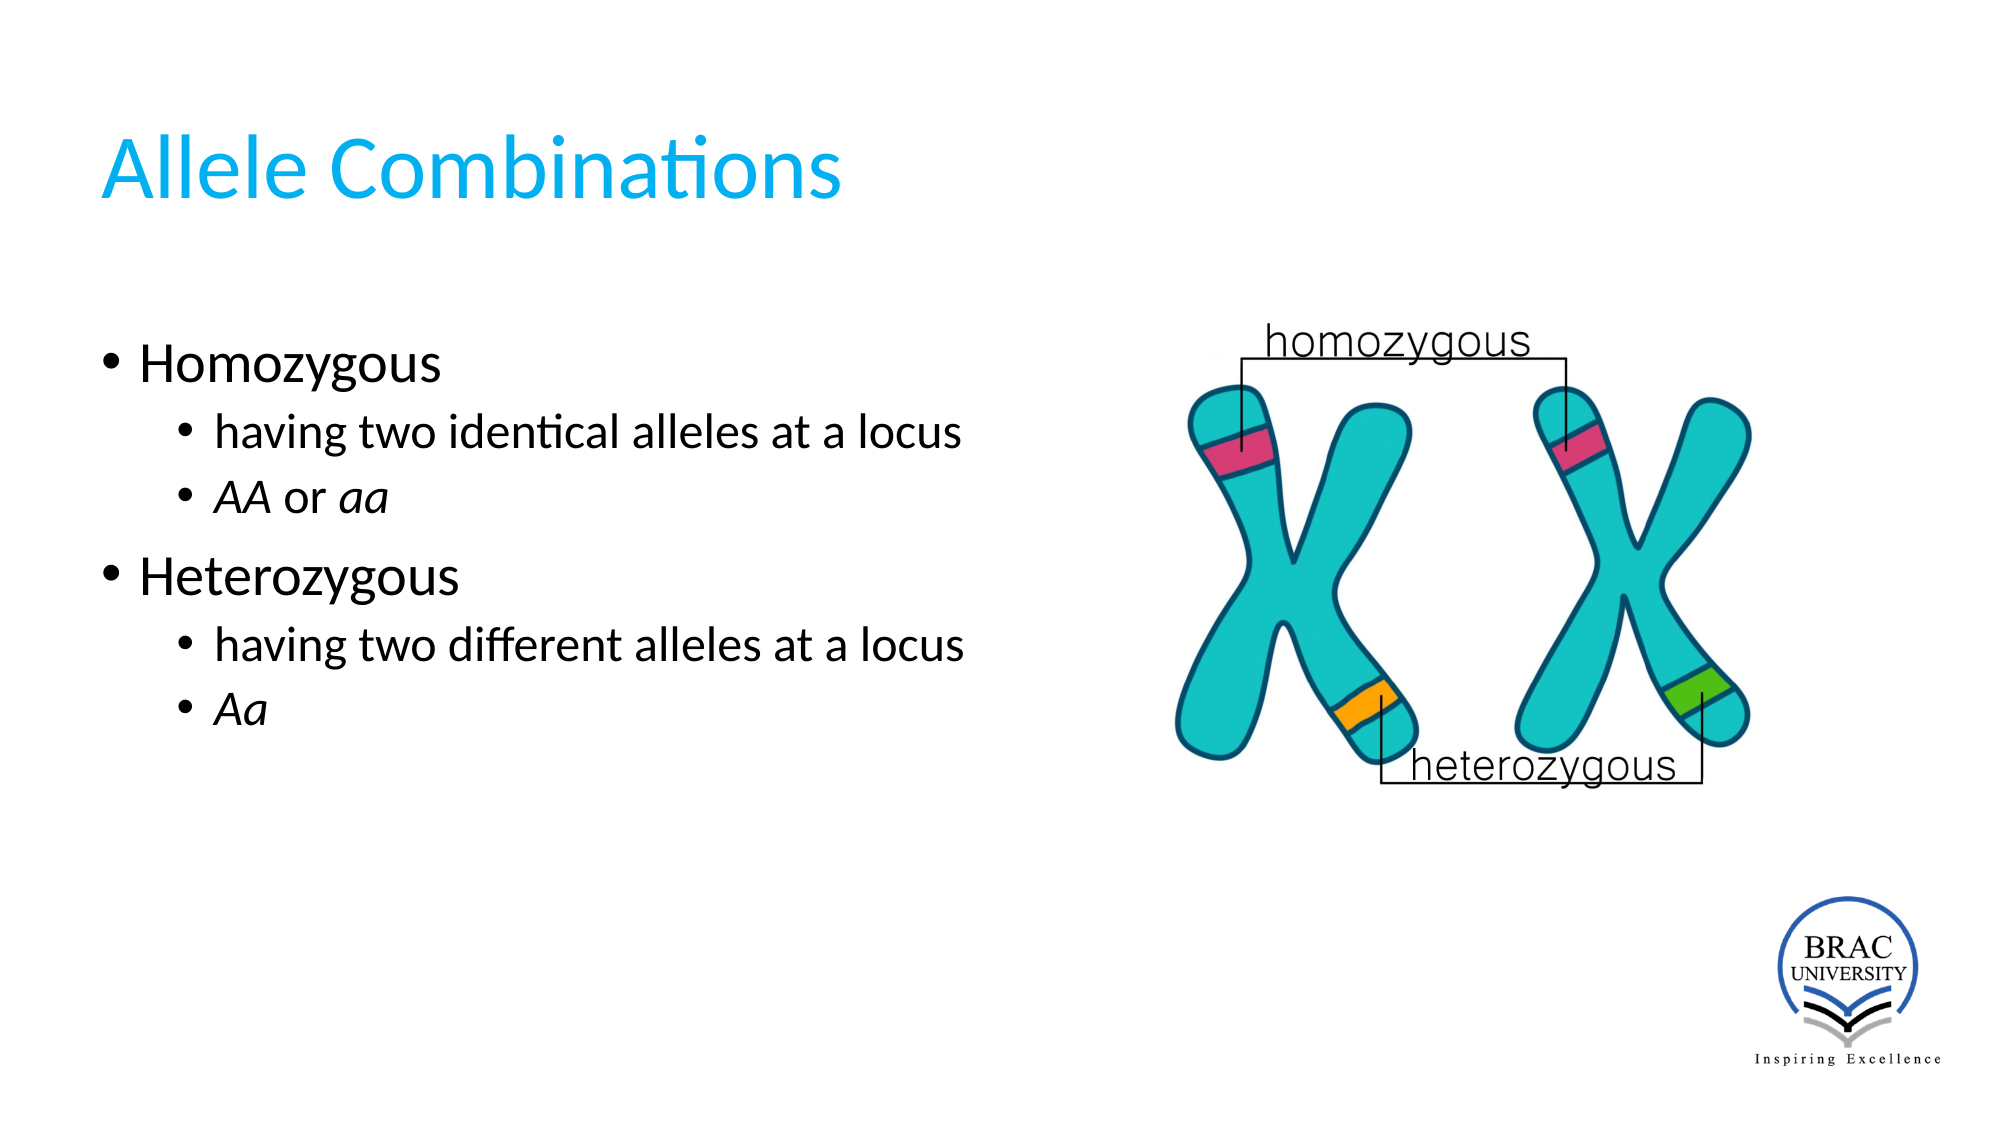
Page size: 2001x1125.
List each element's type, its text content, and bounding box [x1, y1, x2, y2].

picture [1008, 319, 1966, 805]
picture [1755, 896, 1940, 1066]
list Homozygous having two identical alleles at a locus AA or aa Heterozygous having two different alleles at a locus Aa [86, 324, 1932, 1000]
title Allele Combinations [86, 59, 1812, 278]
